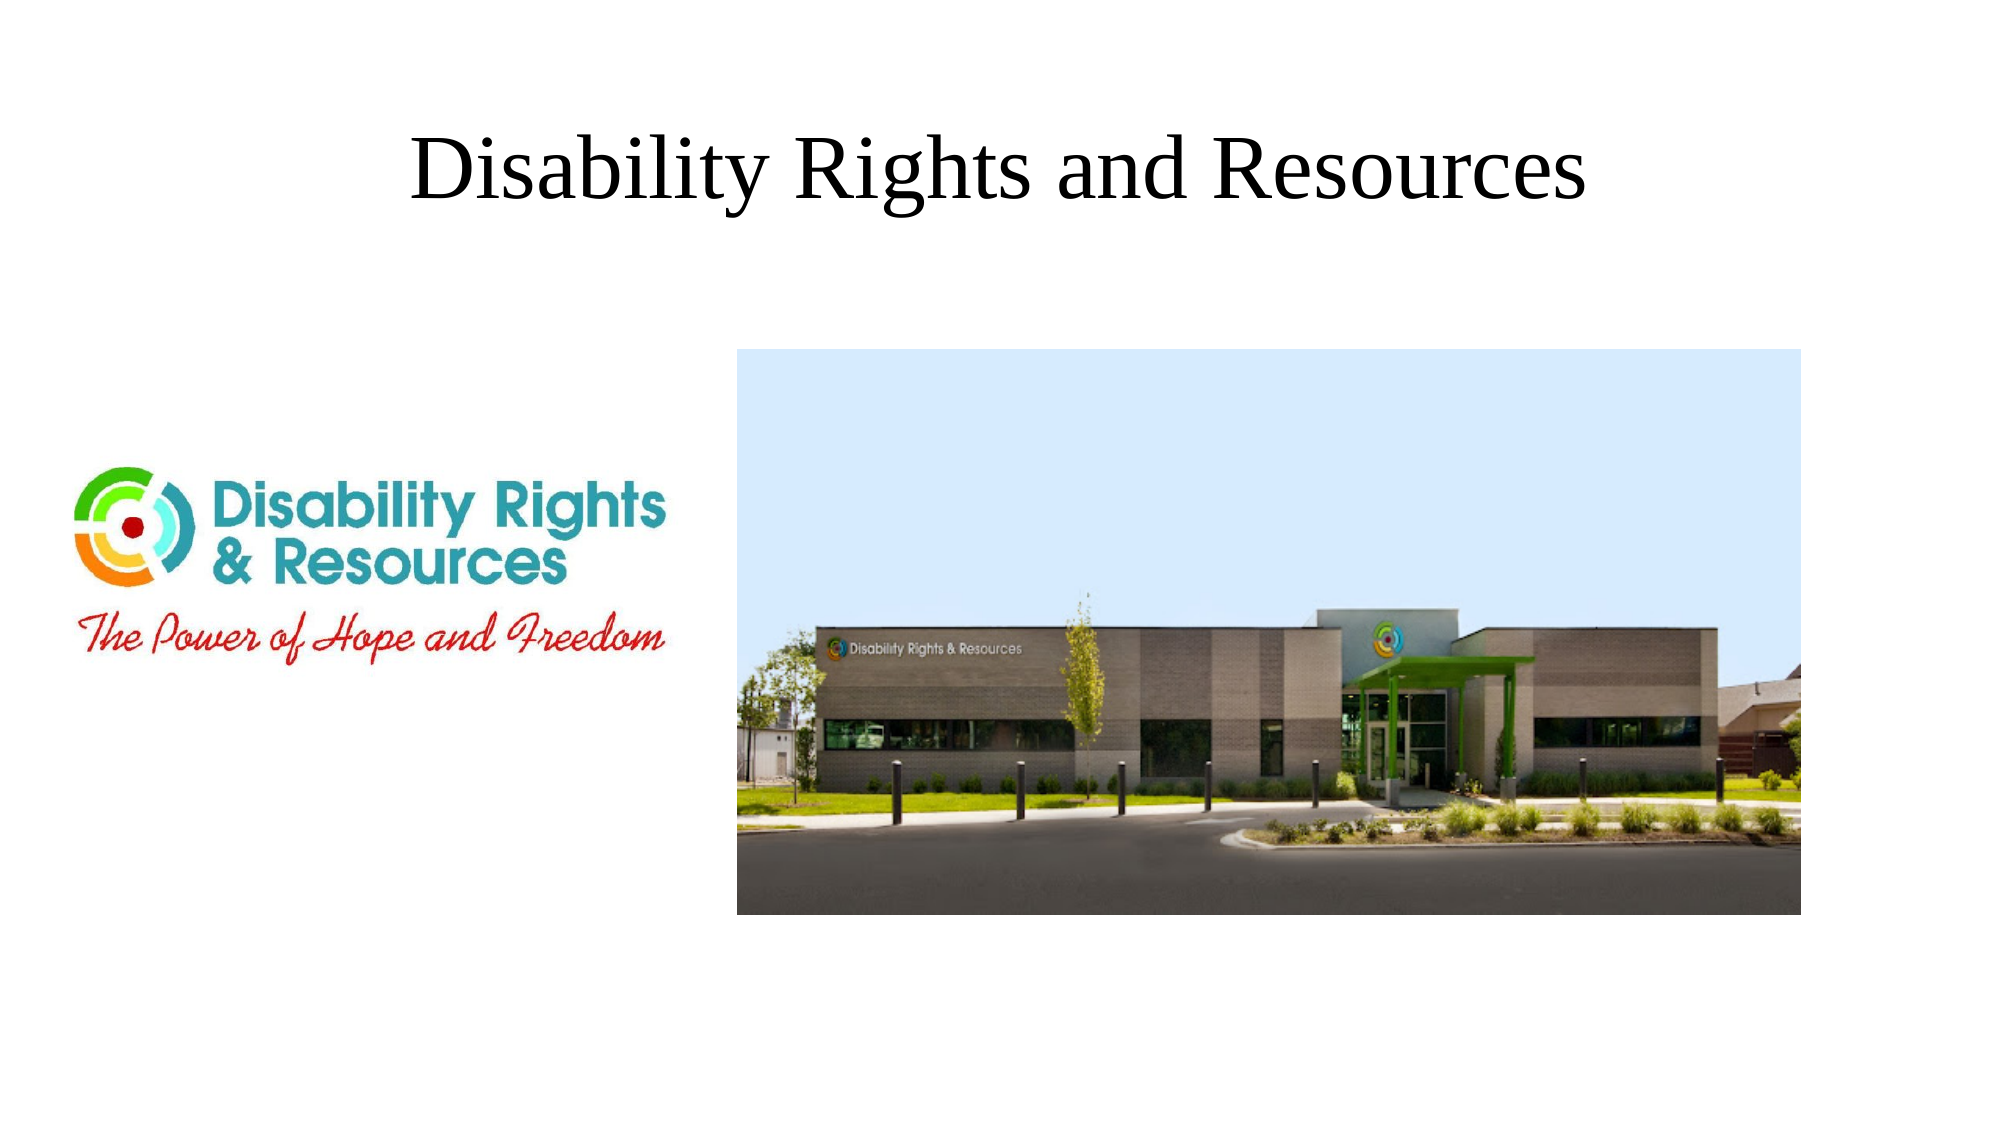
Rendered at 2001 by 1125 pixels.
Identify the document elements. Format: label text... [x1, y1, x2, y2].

picture [44, 276, 705, 788]
picture [737, 348, 1801, 916]
title Disability Rights and Resources [137, 59, 1863, 278]
